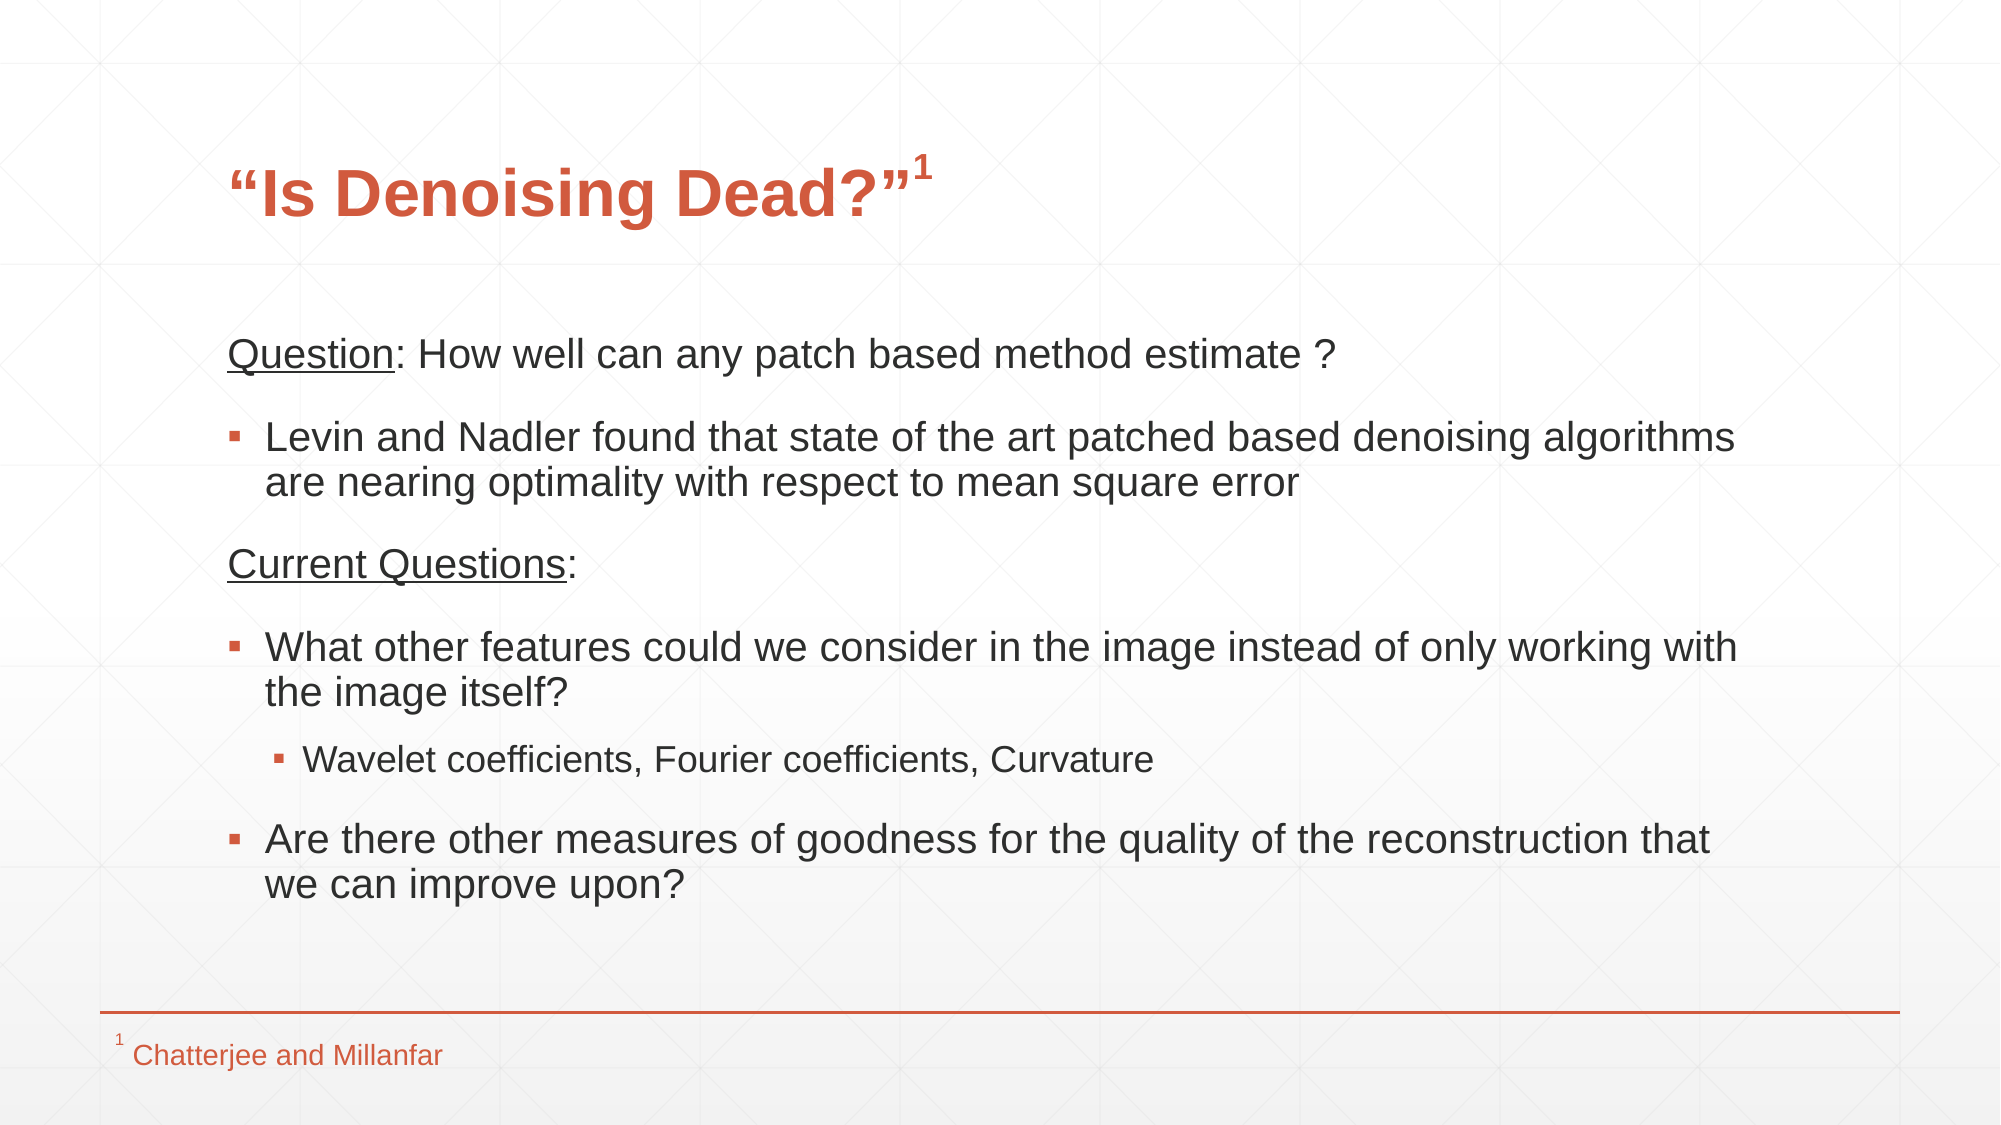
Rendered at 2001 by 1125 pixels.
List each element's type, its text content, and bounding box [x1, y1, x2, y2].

title “Is Denoising Dead?”1 [212, 82, 1788, 271]
footer 1 Chatterjee and Millanfar [99, 1031, 1106, 1069]
